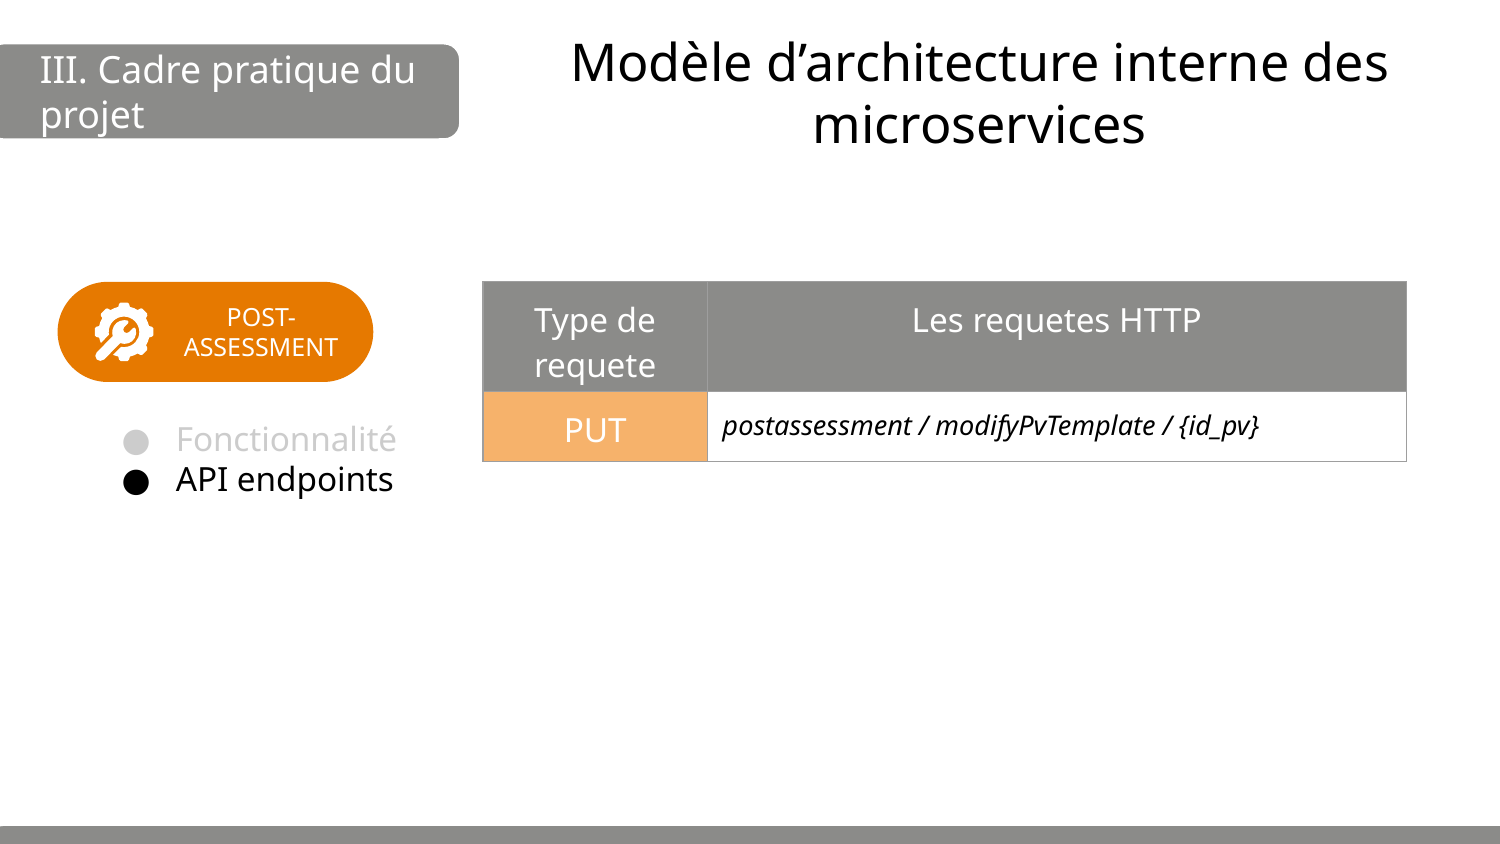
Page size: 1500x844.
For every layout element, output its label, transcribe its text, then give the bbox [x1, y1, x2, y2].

table_header Type de requete [484, 282, 707, 391]
table_cell PUT [484, 392, 707, 461]
title Modèle d’architecture interne des microservices [459, 49, 1500, 134]
text_box III. Cadre pratique du projet [24, 70, 516, 113]
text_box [94, 302, 154, 362]
table_header Les requetes HTTP [708, 282, 1406, 391]
text_box POST-ASSESSMENT [153, 297, 369, 366]
table_cell postassessment / modifyPvTemplate / {id_pv} [708, 392, 1406, 461]
text_box [369, 311, 374, 353]
text_box [0, 825, 1500, 844]
text_box Fonctionnalité API endpoints [85, 403, 539, 514]
text_box [57, 281, 360, 382]
text_box [0, 43, 460, 140]
